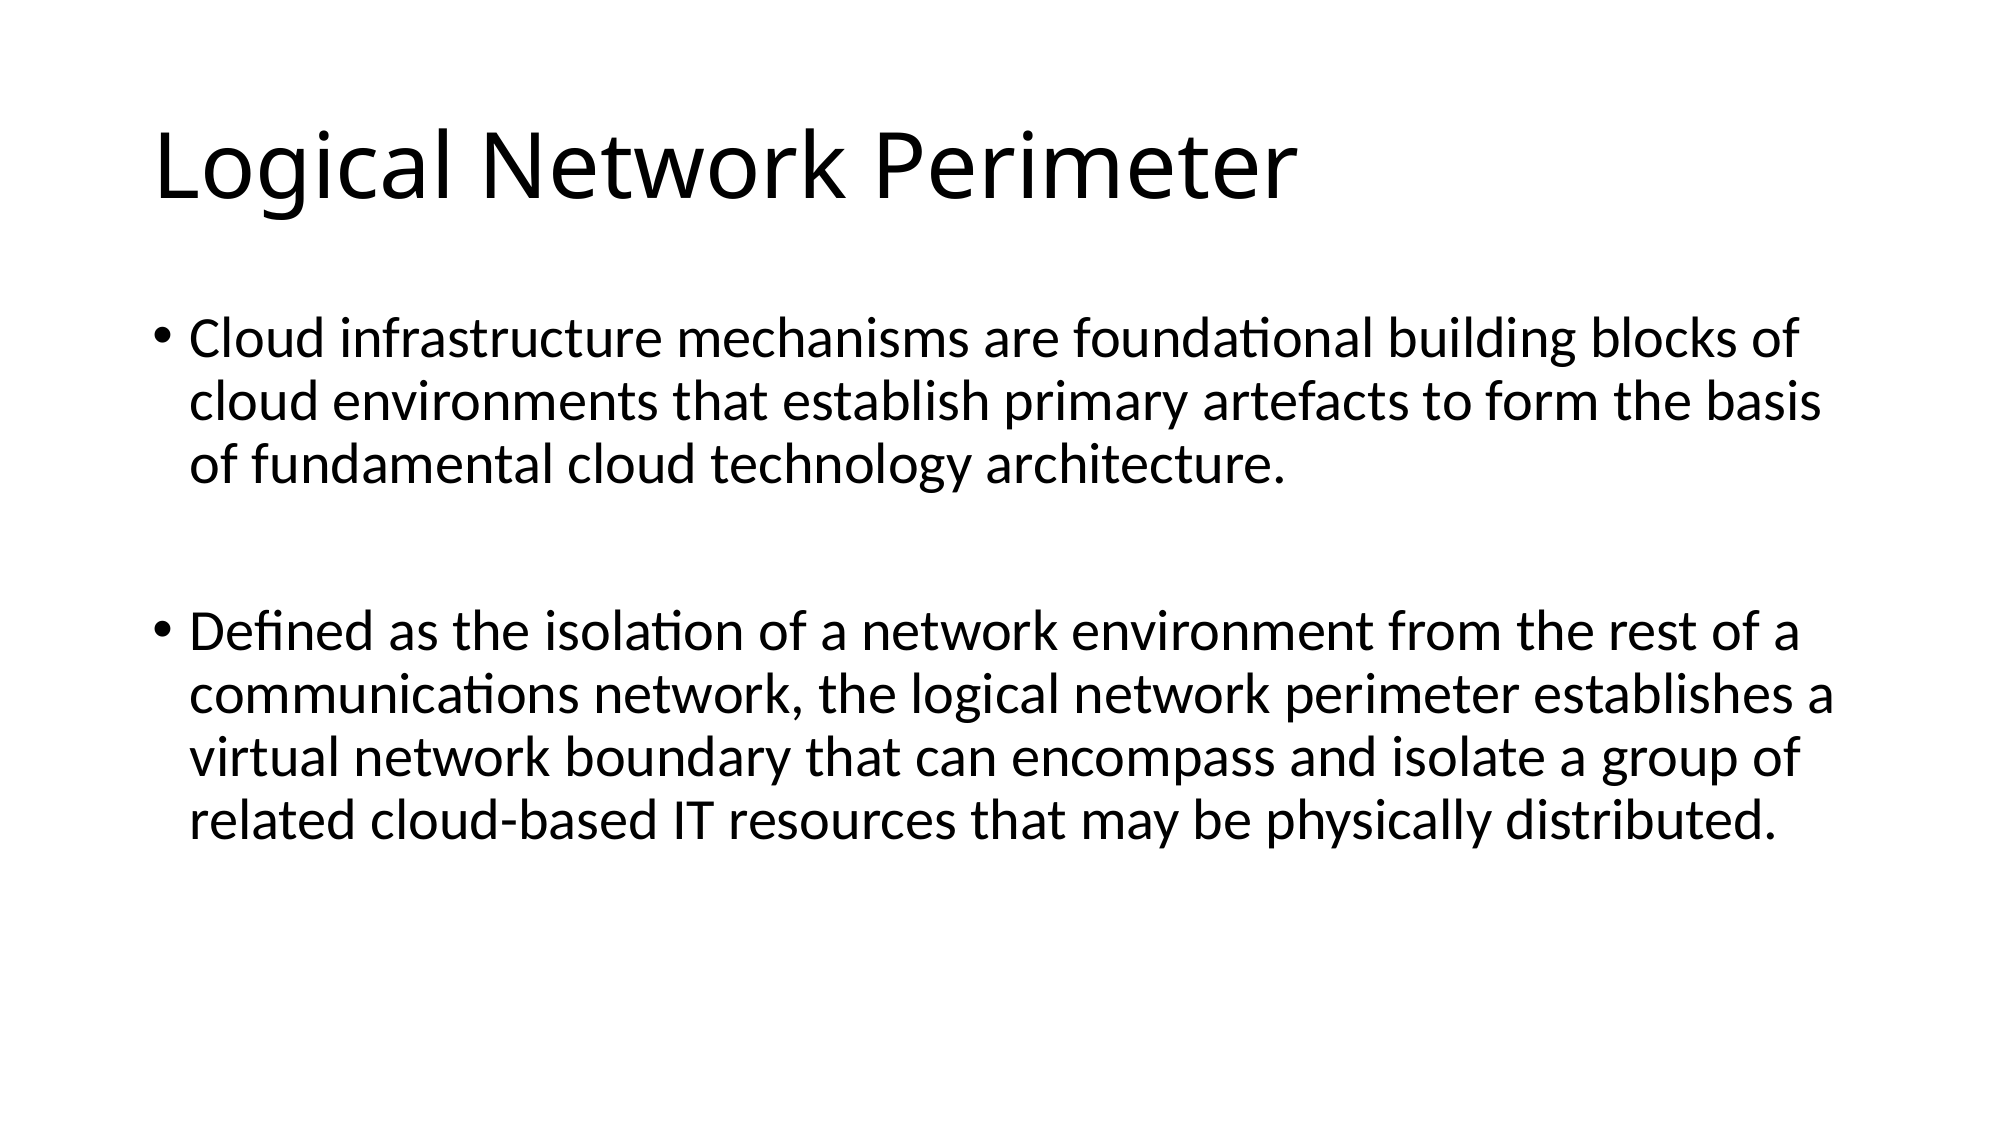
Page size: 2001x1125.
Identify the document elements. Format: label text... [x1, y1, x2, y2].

title Logical Network Perimeter [137, 59, 1863, 278]
list Cloud infrastructure mechanisms are foundational building blocks of cloud environments that establish primary artefacts to form the basis of fundamental cloud technology architecture. Defined as the isolation of a network environment from the rest of a communications network, the logical network perimeter establishes a virtual network boundary that can encompass and isolate a group of related cloud-based IT resources that may be physically distributed. [137, 299, 1863, 1014]
